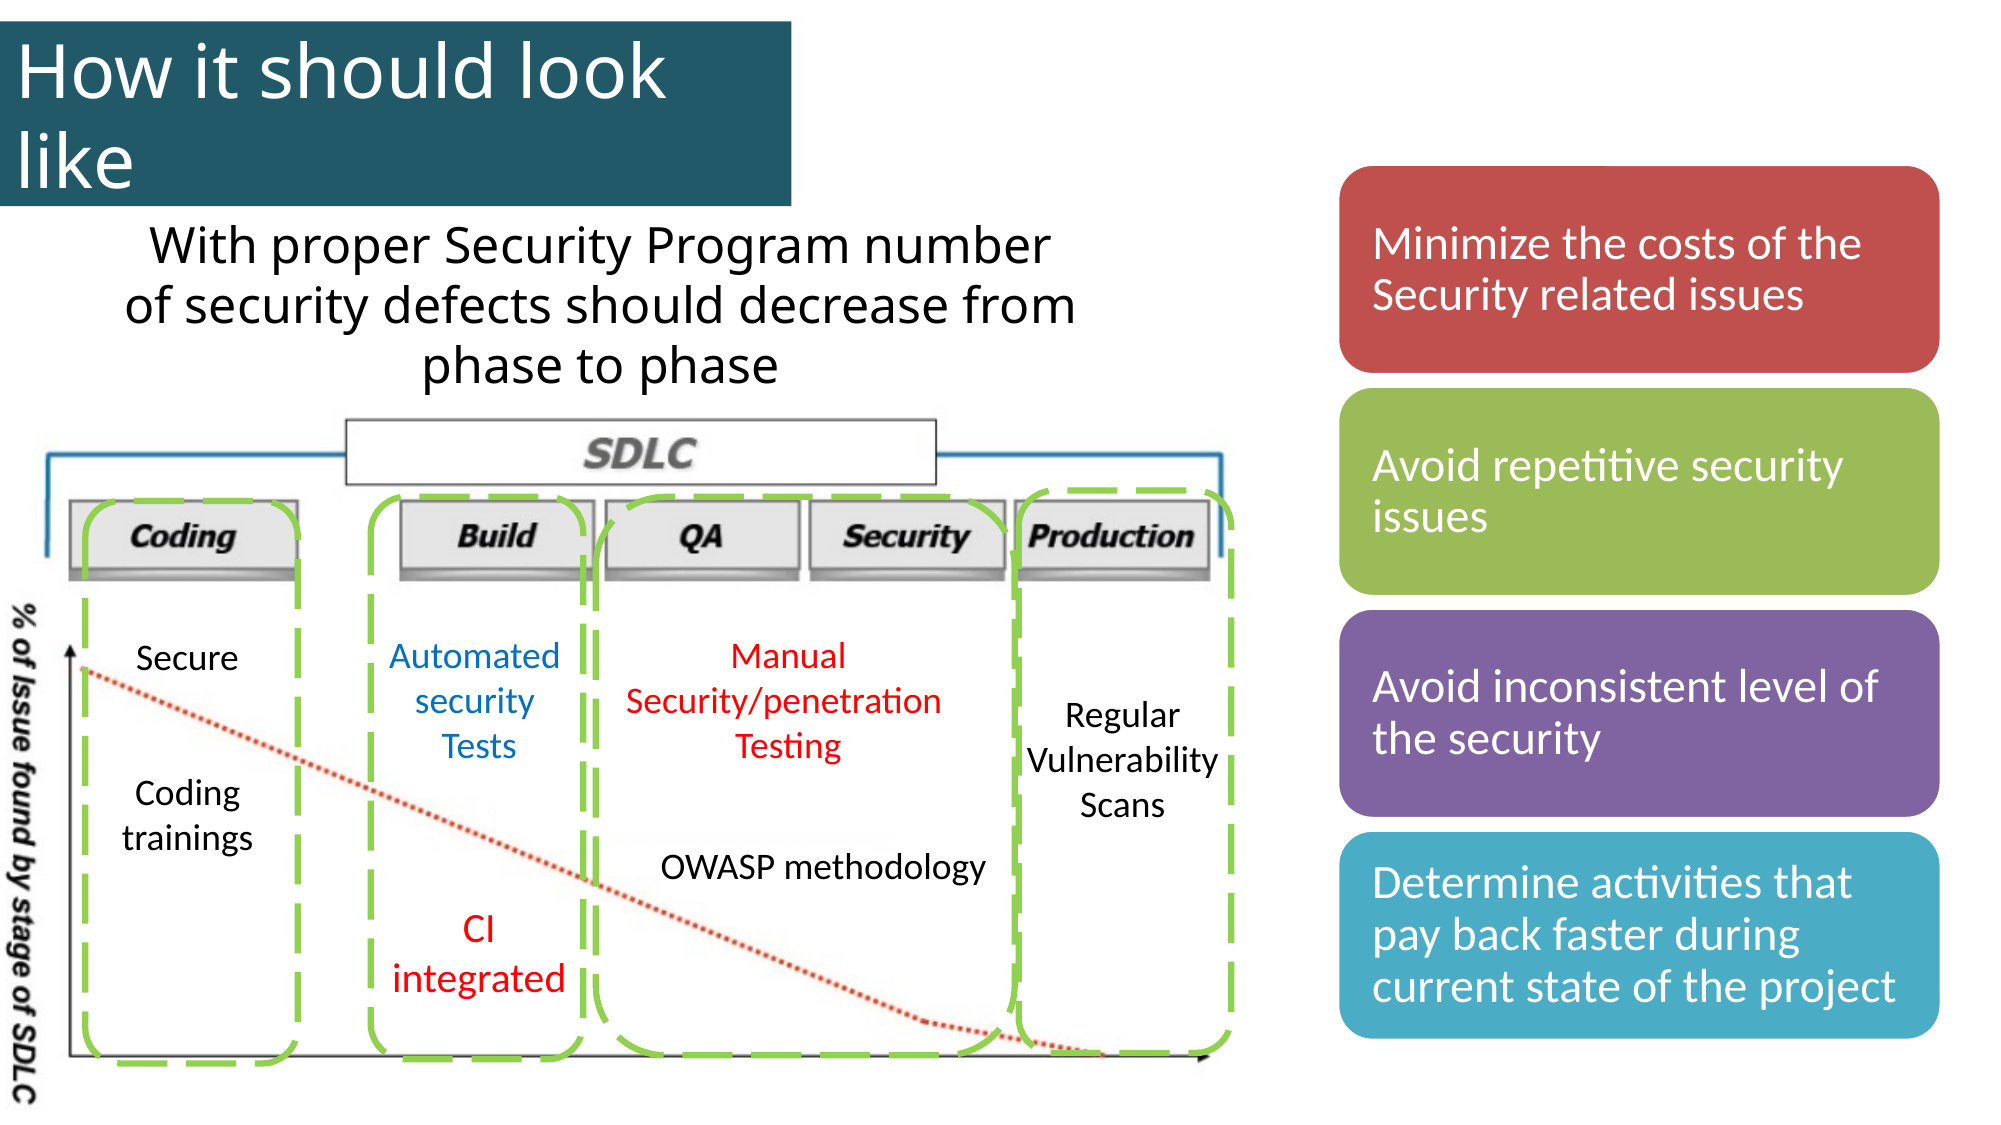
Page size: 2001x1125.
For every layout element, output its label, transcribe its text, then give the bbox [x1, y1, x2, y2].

text_box With proper Security Program number of security defects should decrease from phase to phase [105, 206, 1097, 401]
picture [0, 406, 1263, 1110]
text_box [1336, 95, 1942, 1110]
title How it should look like [0, 21, 792, 207]
